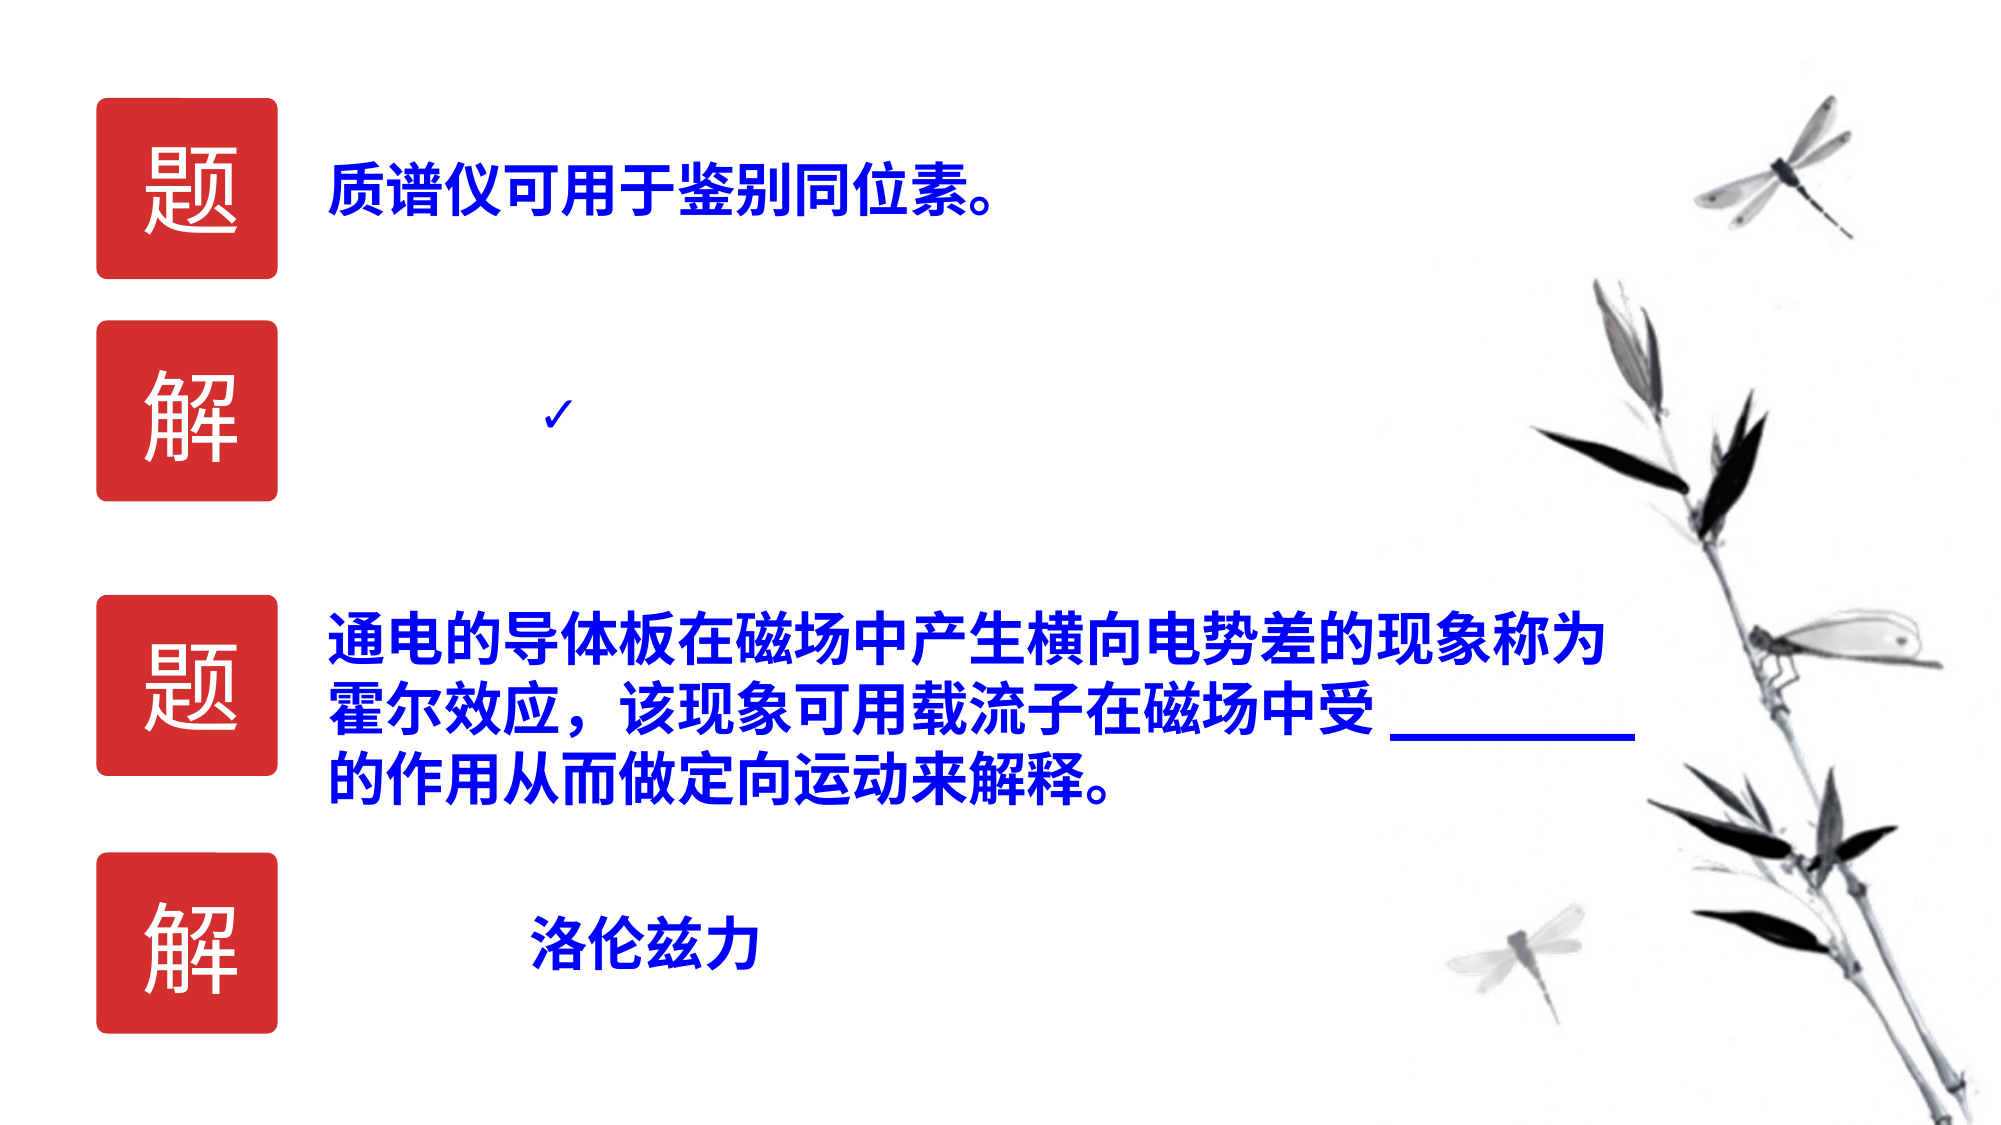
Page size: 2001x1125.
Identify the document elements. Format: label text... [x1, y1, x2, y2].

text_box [96, 97, 278, 280]
picture [1376, 61, 2000, 1125]
text_box 通电的导体板在磁场中产生横向电势差的现象称为霍尔效应，该现象可用载流子在磁场中受_______的作用从而做定向运动来解释。 [312, 594, 1661, 820]
text_box ✓ [526, 368, 592, 453]
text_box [96, 852, 278, 1034]
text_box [96, 594, 278, 776]
text_box 质谱仪可用于鉴别同位素。 [312, 145, 1111, 231]
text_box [96, 320, 278, 502]
text_box 洛伦兹力 [514, 900, 836, 985]
